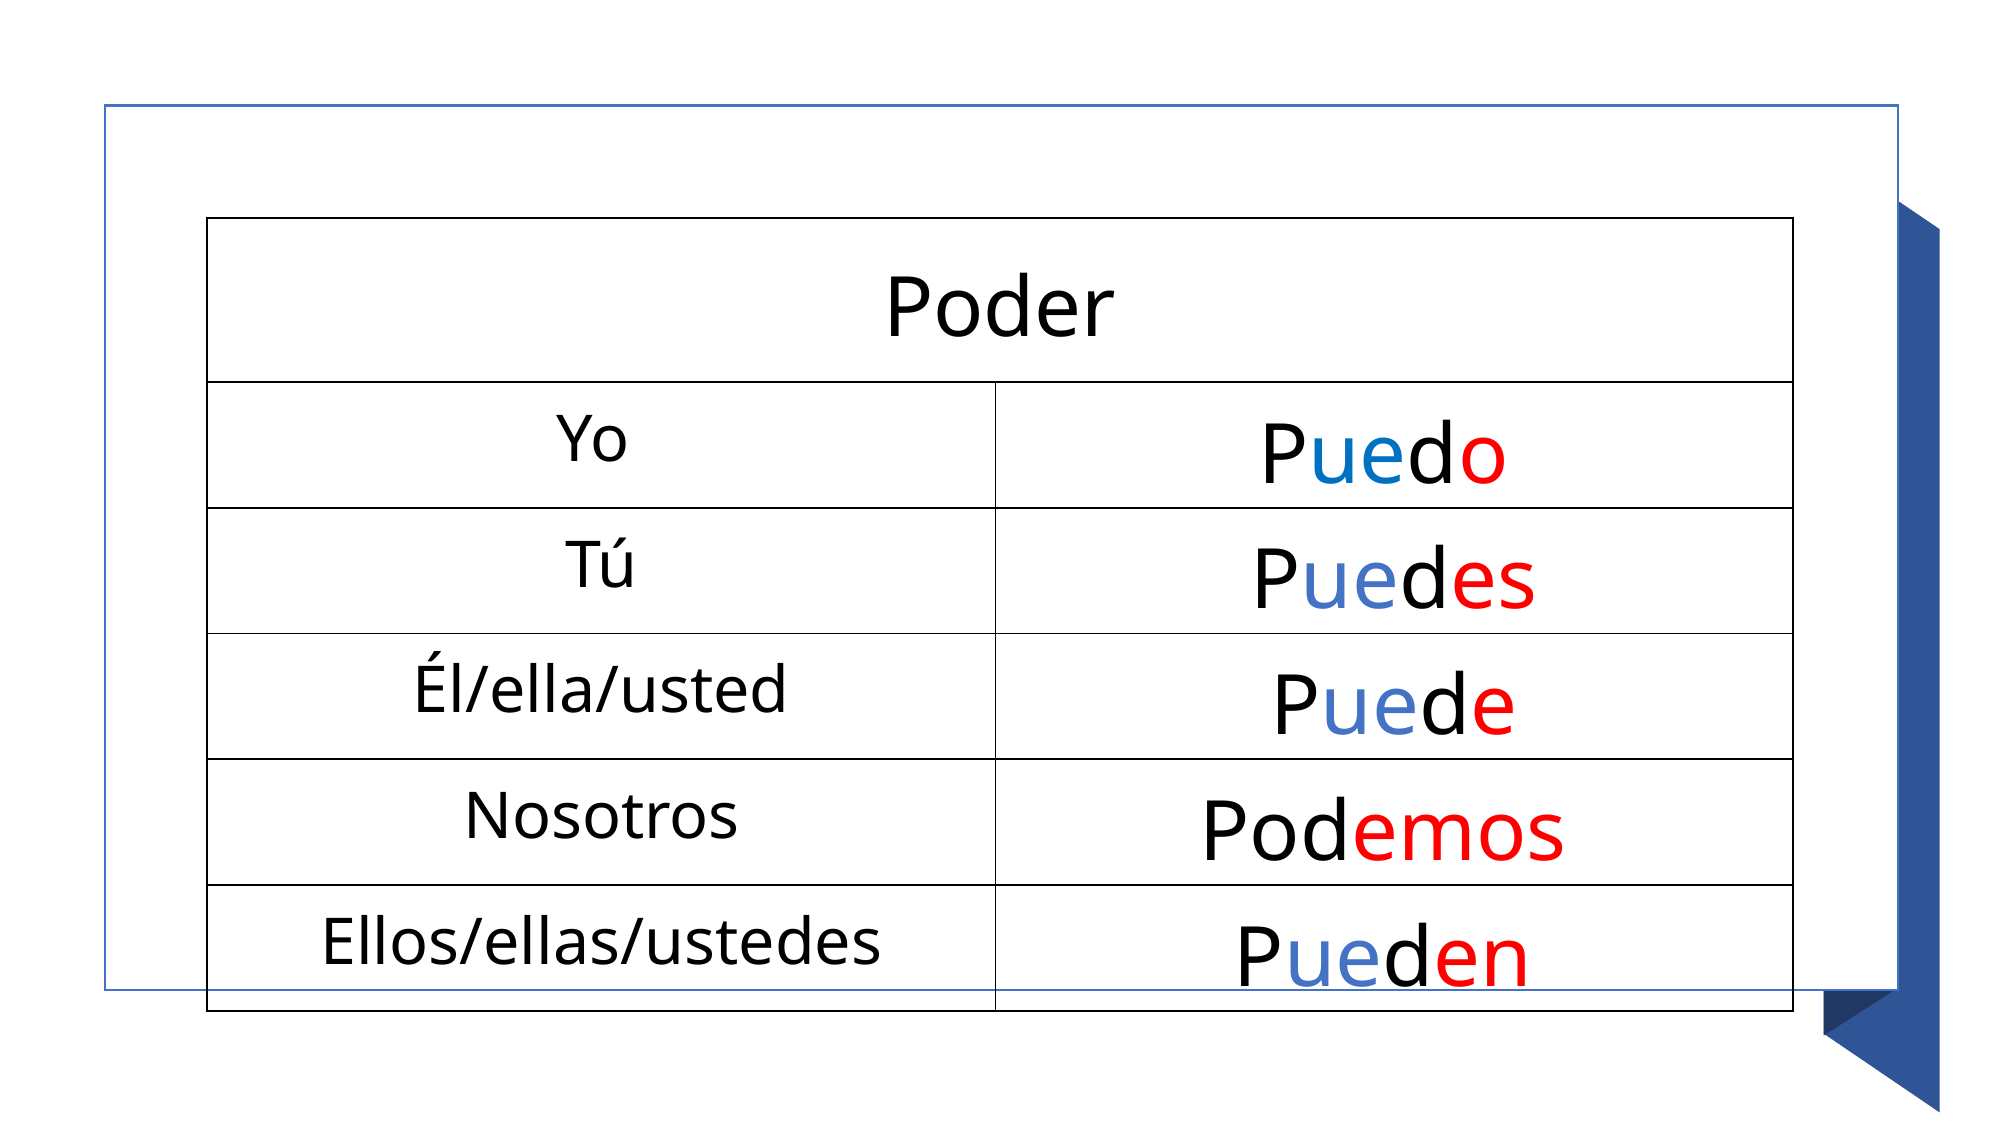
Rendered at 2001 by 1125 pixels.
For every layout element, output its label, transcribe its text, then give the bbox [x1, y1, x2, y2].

table_cell Él/ella/usted [208, 634, 995, 758]
table_cell Tú [208, 509, 995, 633]
text_box [104, 105, 1899, 990]
text_box [1825, 201, 1940, 1113]
table_cell Yo [208, 383, 995, 507]
text_box [1823, 990, 1893, 1036]
table_cell Puede [996, 634, 1792, 758]
table_cell Nosotros [208, 760, 995, 884]
table_cell Pueden [996, 886, 1792, 1010]
table_cell Podemos [996, 760, 1792, 884]
table_cell Ellos/ellas/ustedes [208, 886, 995, 1010]
table_cell Puedo [996, 383, 1792, 507]
table_cell Puedes [996, 509, 1792, 633]
table_header Poder [208, 219, 1792, 381]
